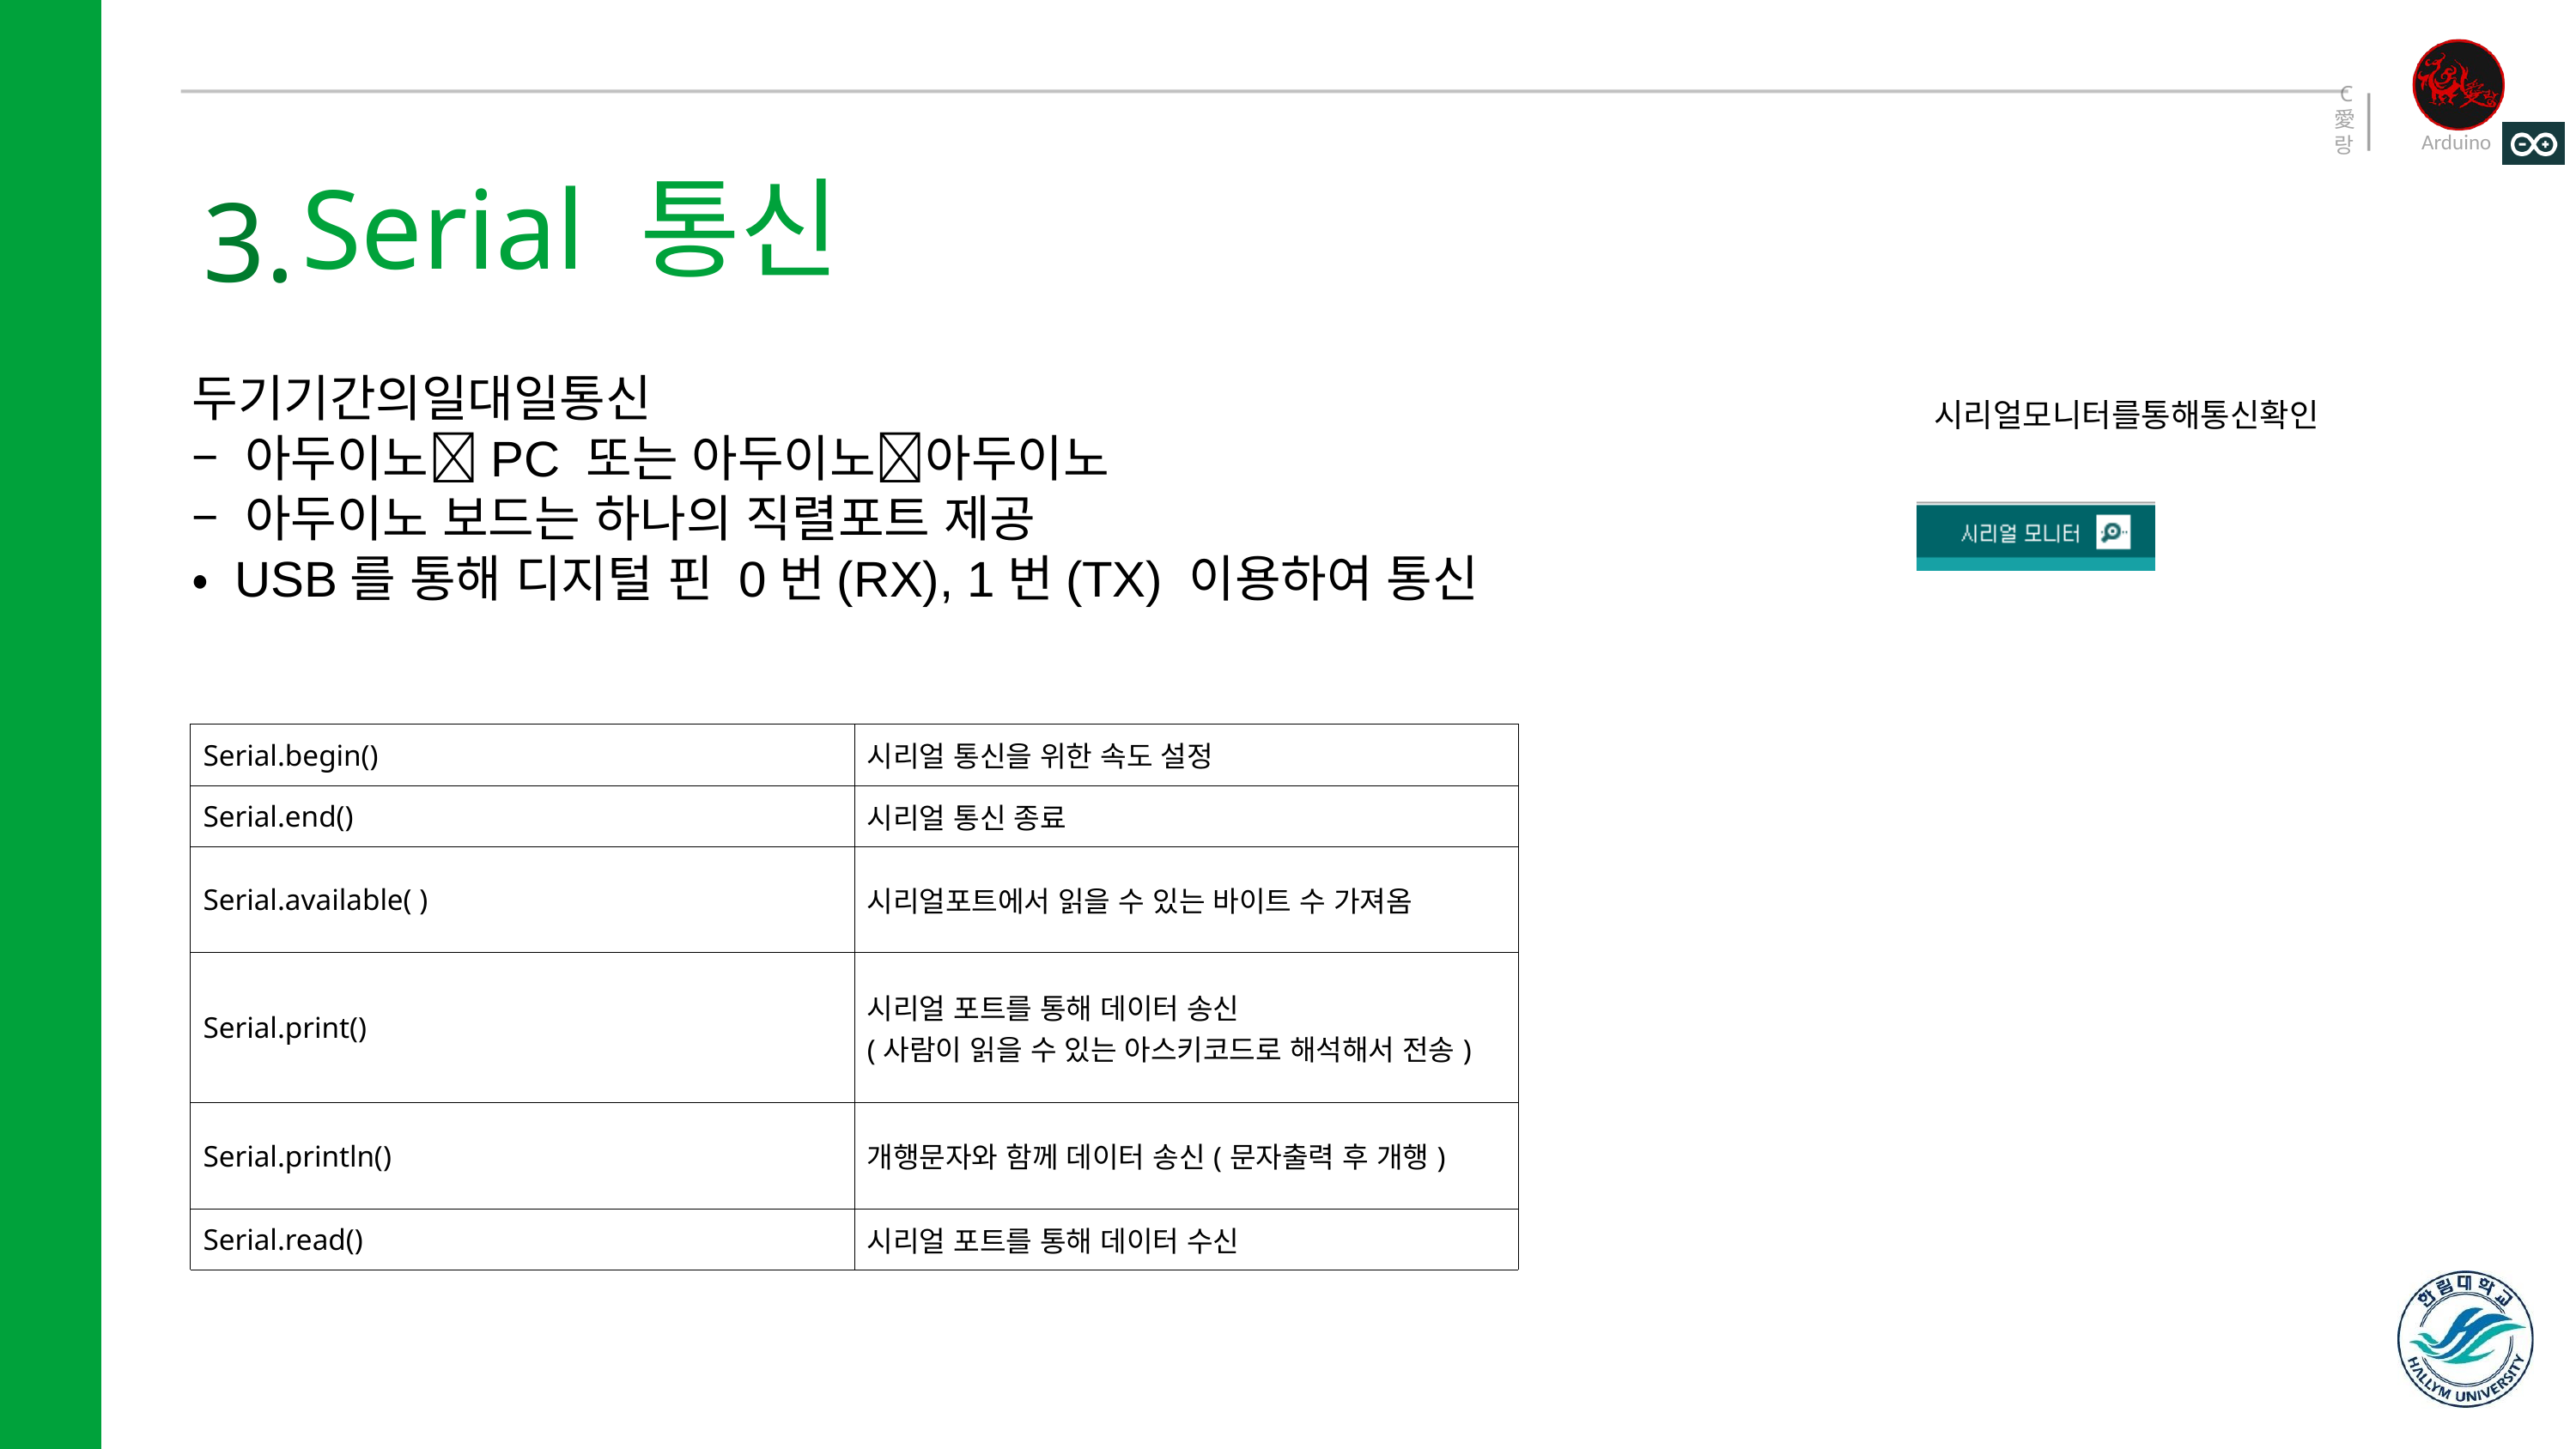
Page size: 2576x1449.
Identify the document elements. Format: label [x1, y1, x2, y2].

picture [1916, 466, 2155, 571]
text_box [0, 0, 2576, 1449]
